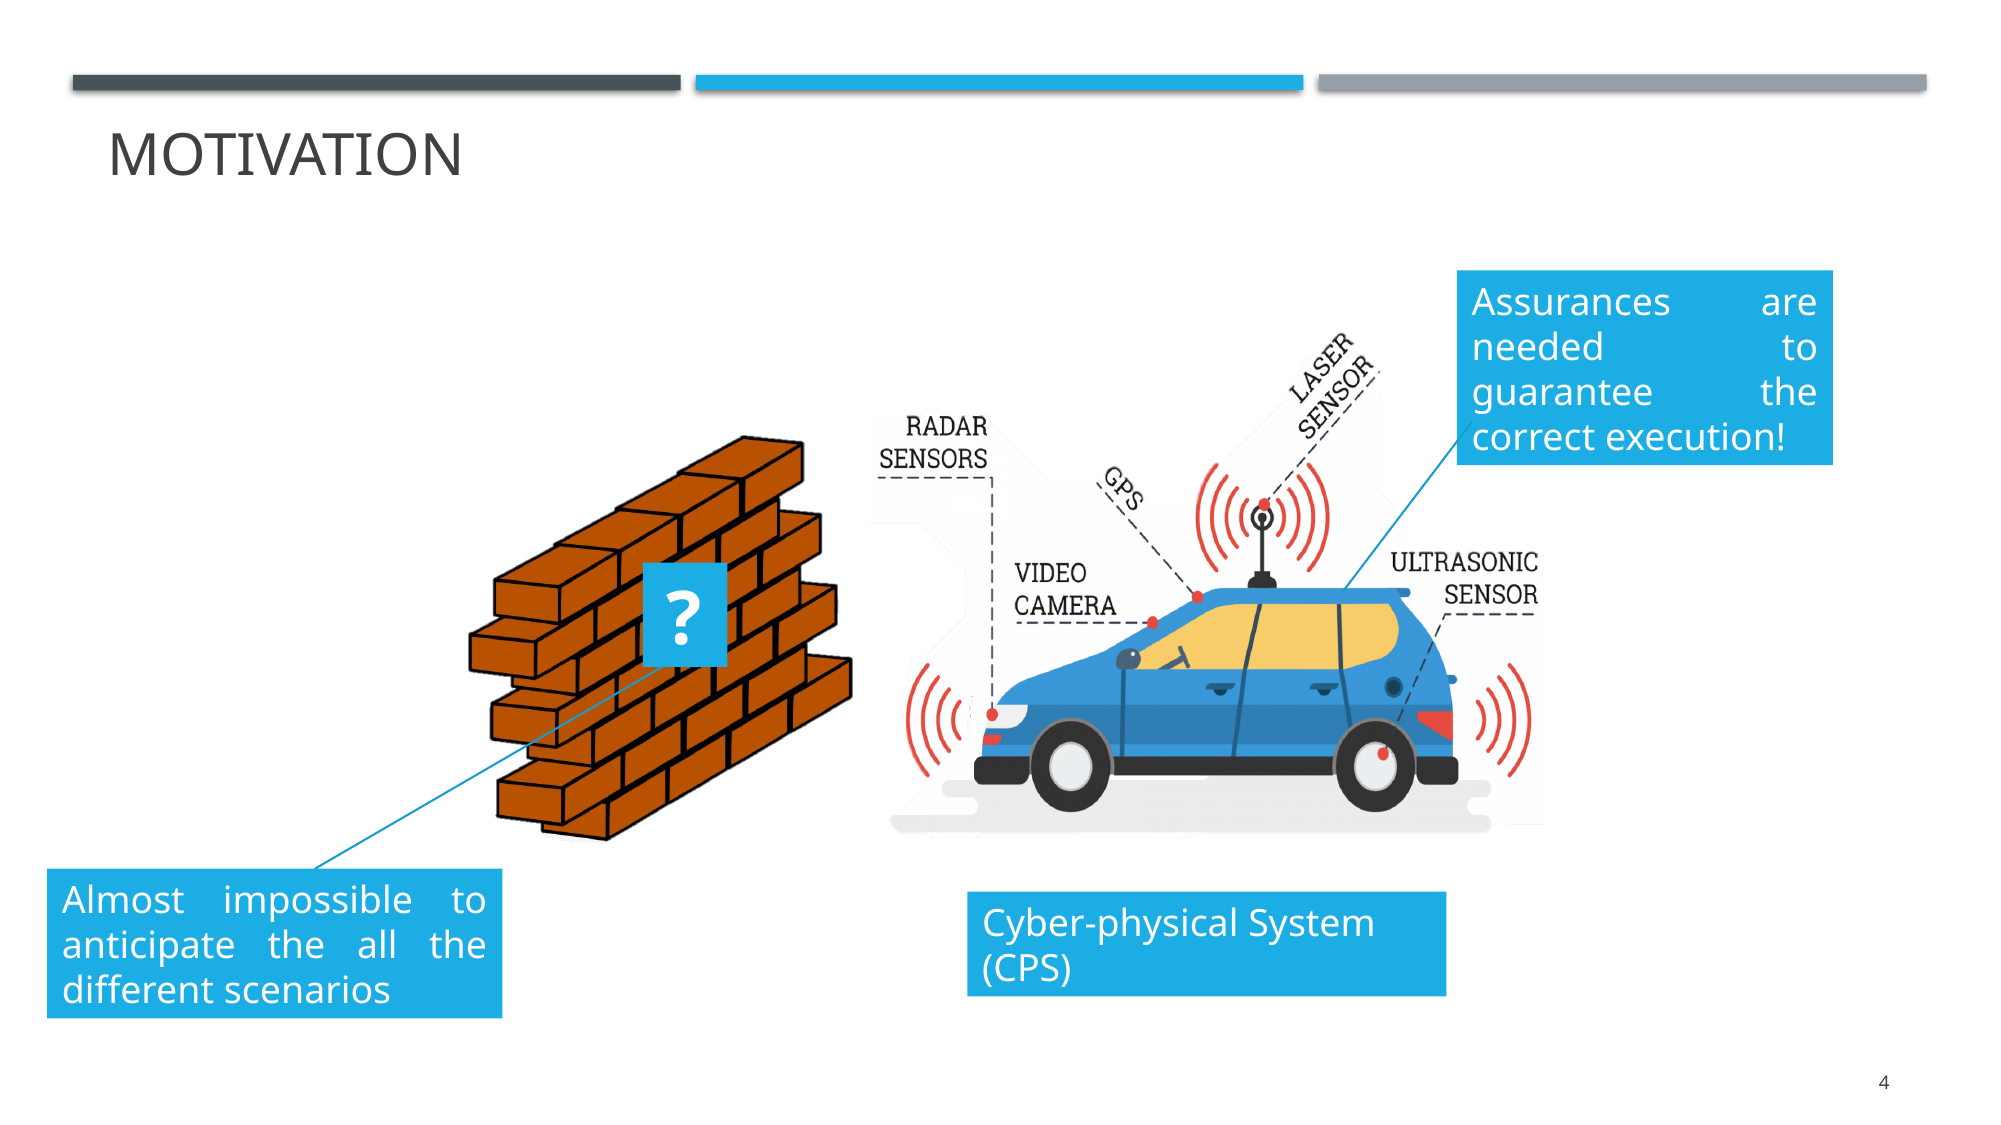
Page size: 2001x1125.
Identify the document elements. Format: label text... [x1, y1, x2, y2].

text_box Assurances are needed to guarantee the correct execution! [1456, 270, 1833, 466]
text_box Motivation [92, 97, 1818, 195]
text_box Almost impossible to anticipate the all the different scenarios [47, 868, 503, 1019]
picture [455, 322, 1545, 850]
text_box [314, 666, 663, 870]
text_box Cyber-physical System (CPS) [967, 891, 1447, 997]
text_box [1342, 421, 1473, 593]
slide_number 4 [1732, 1053, 1905, 1114]
